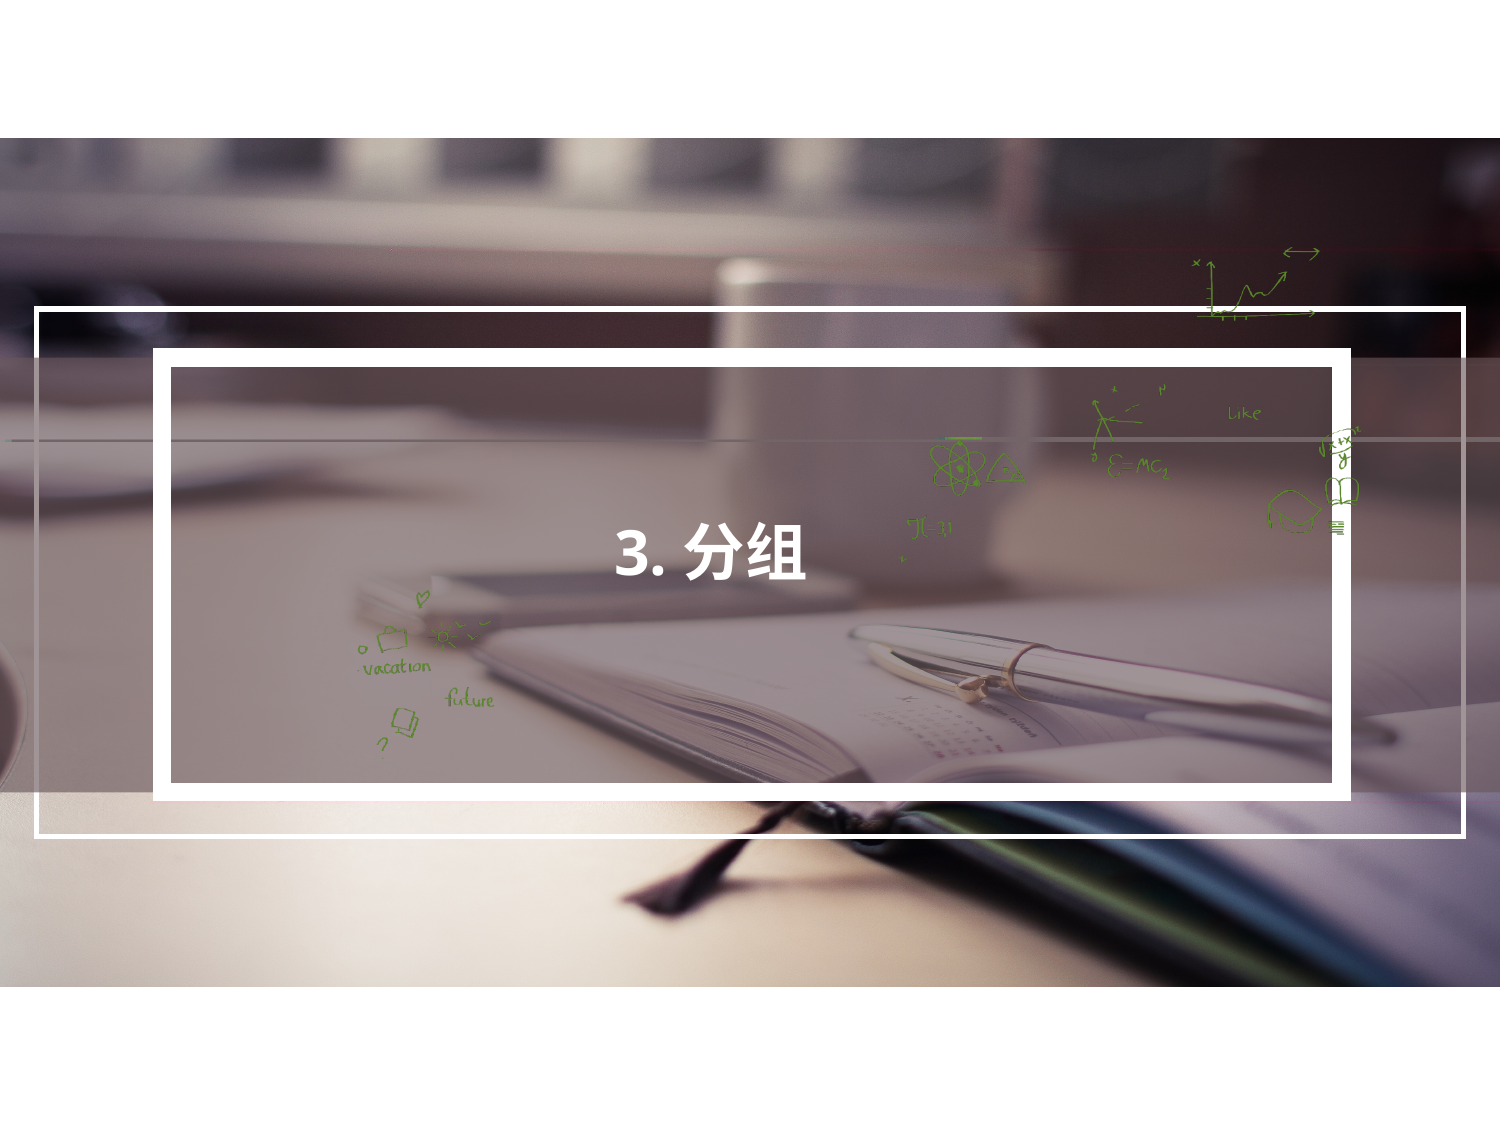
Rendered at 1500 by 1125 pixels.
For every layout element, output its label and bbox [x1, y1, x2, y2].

picture [0, 138, 1500, 987]
text_box [619, 513, 917, 595]
